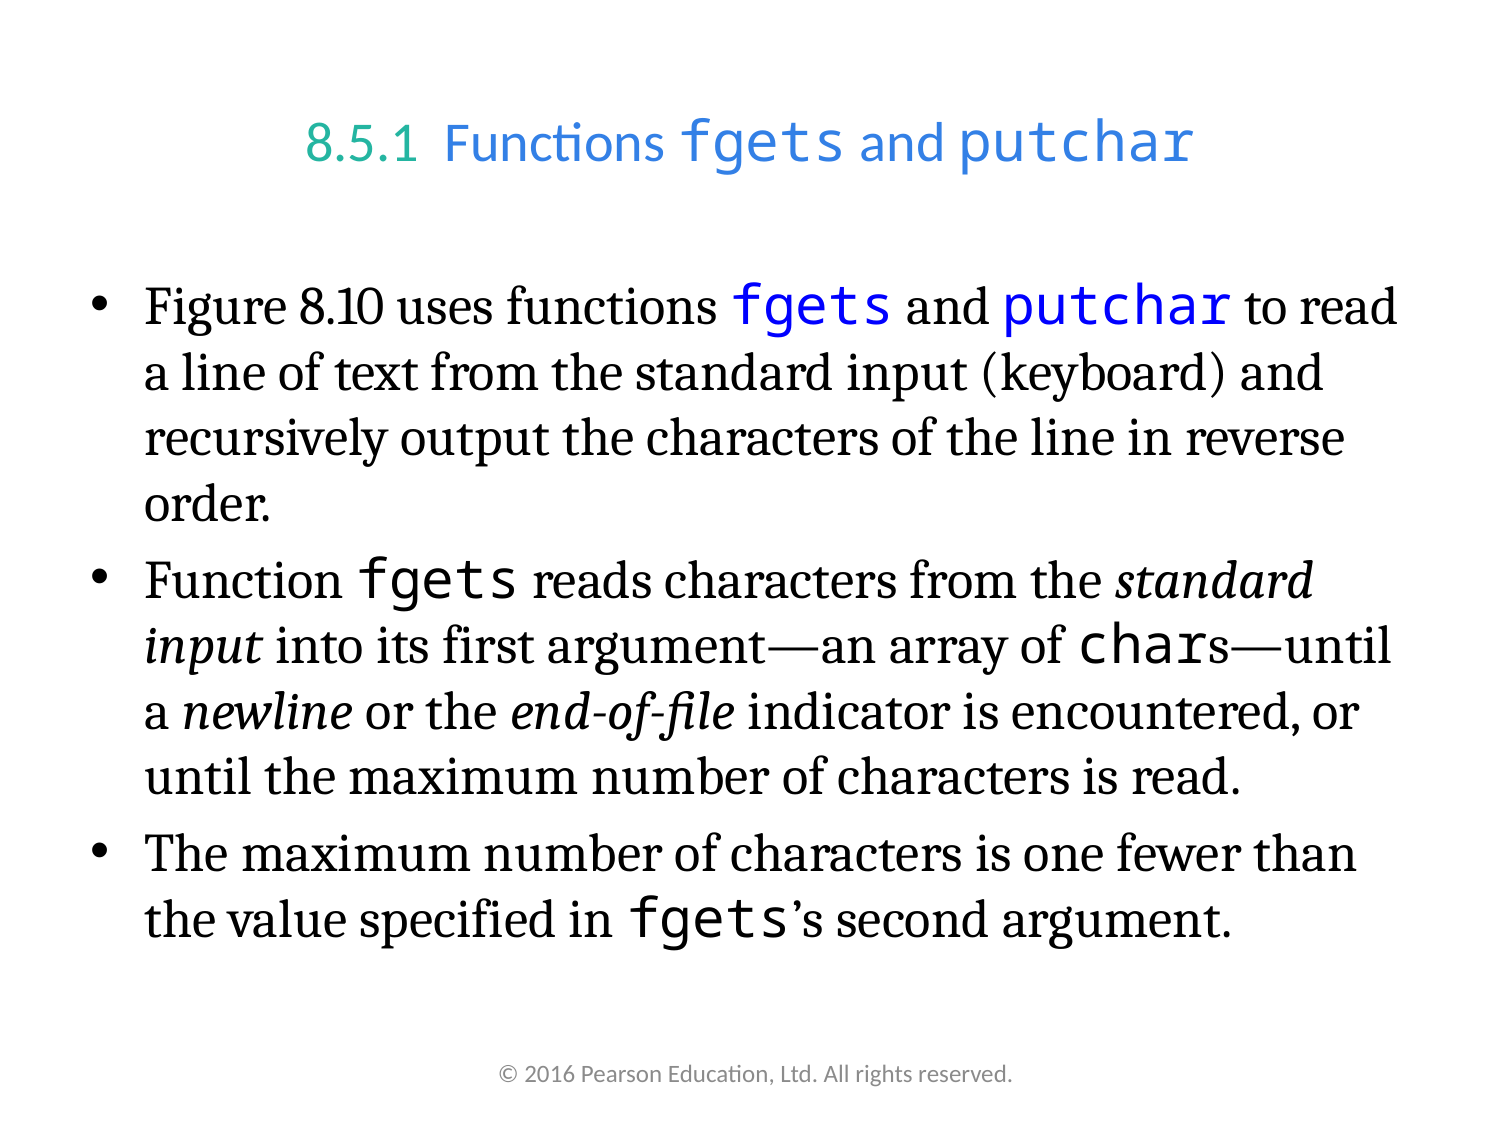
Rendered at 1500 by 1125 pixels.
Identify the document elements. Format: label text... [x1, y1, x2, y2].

list Figure 8.10 uses functions fgets and putchar to read a line of text from the standard input (keyboard) and recursively output the characters of the line in reverse order. Function fgets reads characters from the standard input into its first argument—an array of chars—until a newline or the end-of-file indicator is encountered, or until the maximum number of characters is read. The maximum number of characters is one fewer than the value specified in fgets’s second argument. [75, 262, 1425, 1005]
title 8.5.1 Functions fgets and putchar [75, 45, 1425, 233]
footer © 2016 Pearson Education, Ltd. All rights reserved. [362, 1042, 1150, 1103]
